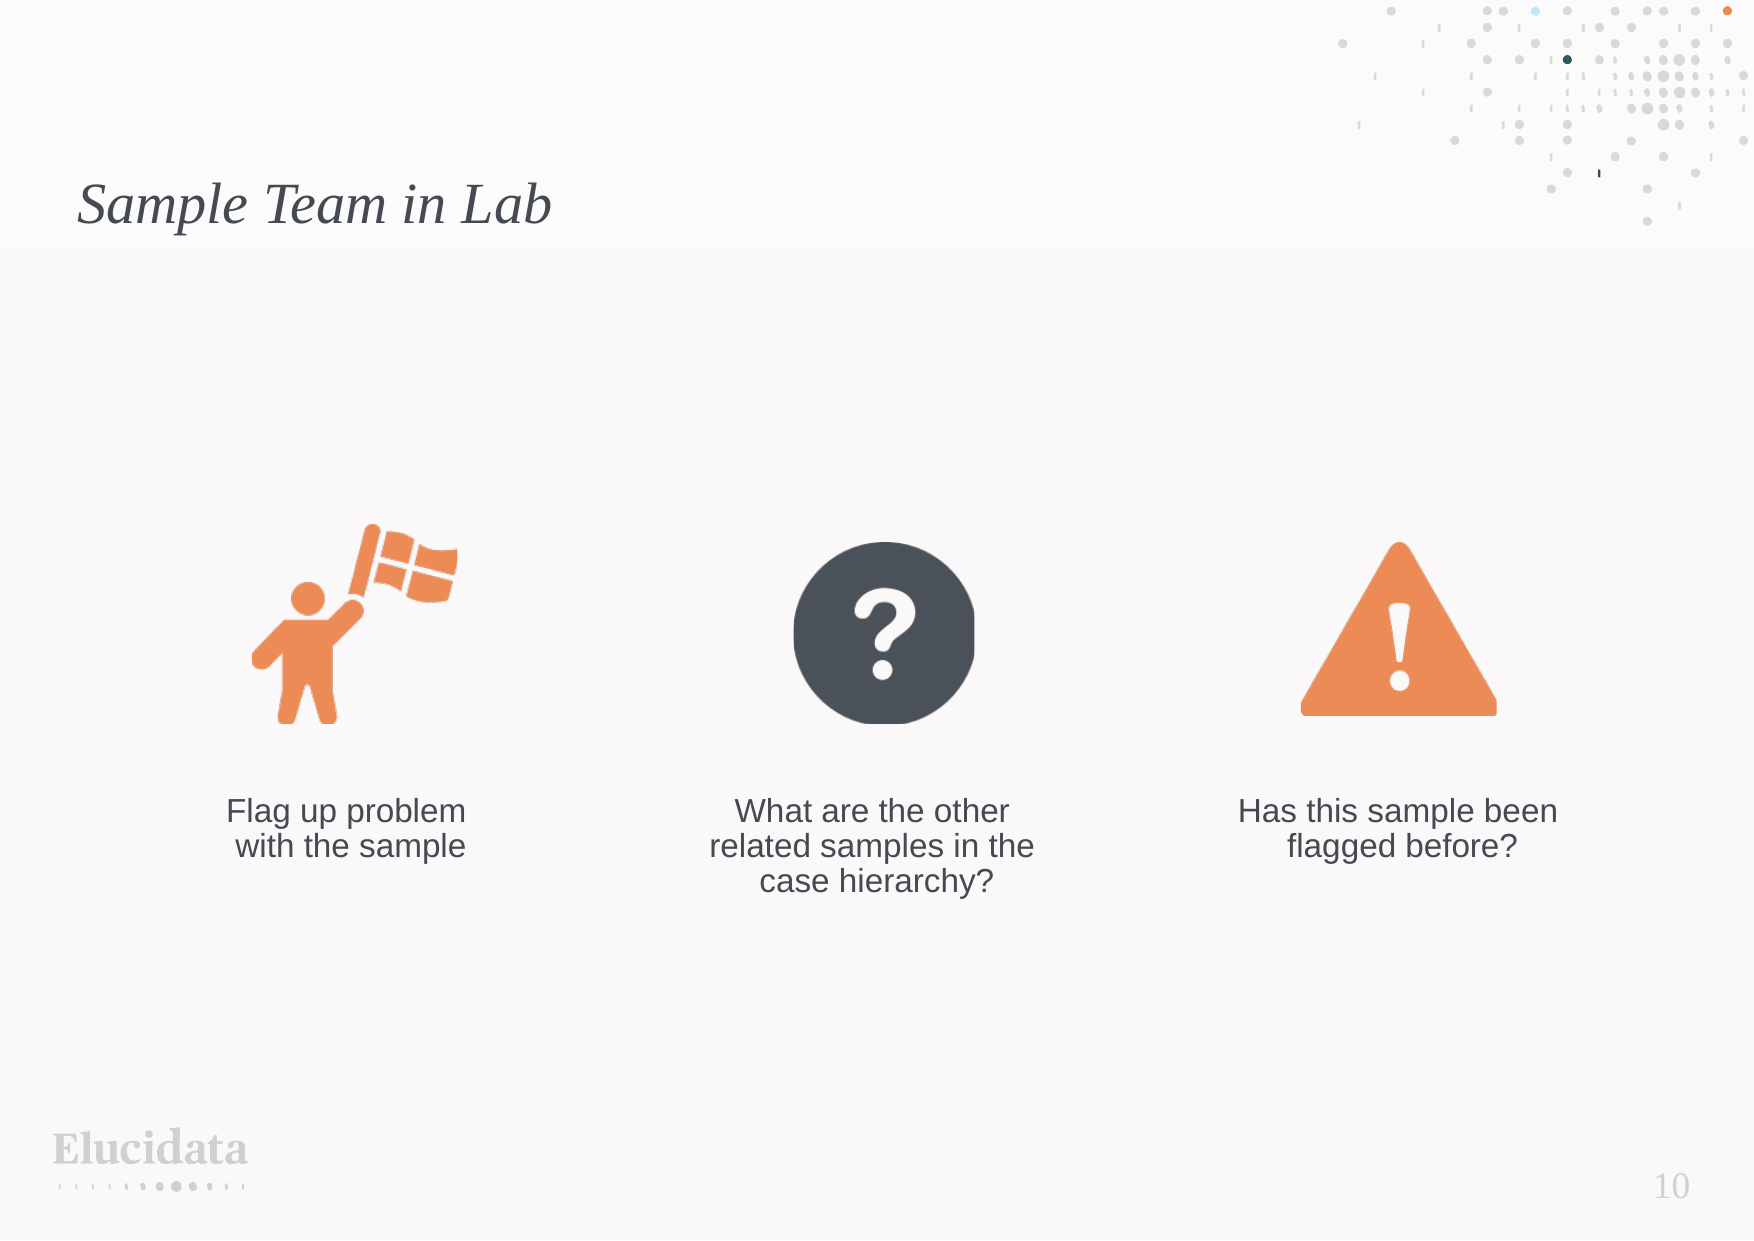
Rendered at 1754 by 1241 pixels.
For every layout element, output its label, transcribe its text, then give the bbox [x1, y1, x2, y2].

picture [251, 524, 458, 724]
picture [793, 542, 975, 724]
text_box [120, 330, 1634, 1117]
picture [1300, 542, 1497, 716]
title Sample Team in Lab [62, 166, 1525, 244]
picture [53, 1127, 248, 1192]
picture [1338, 6, 1748, 226]
